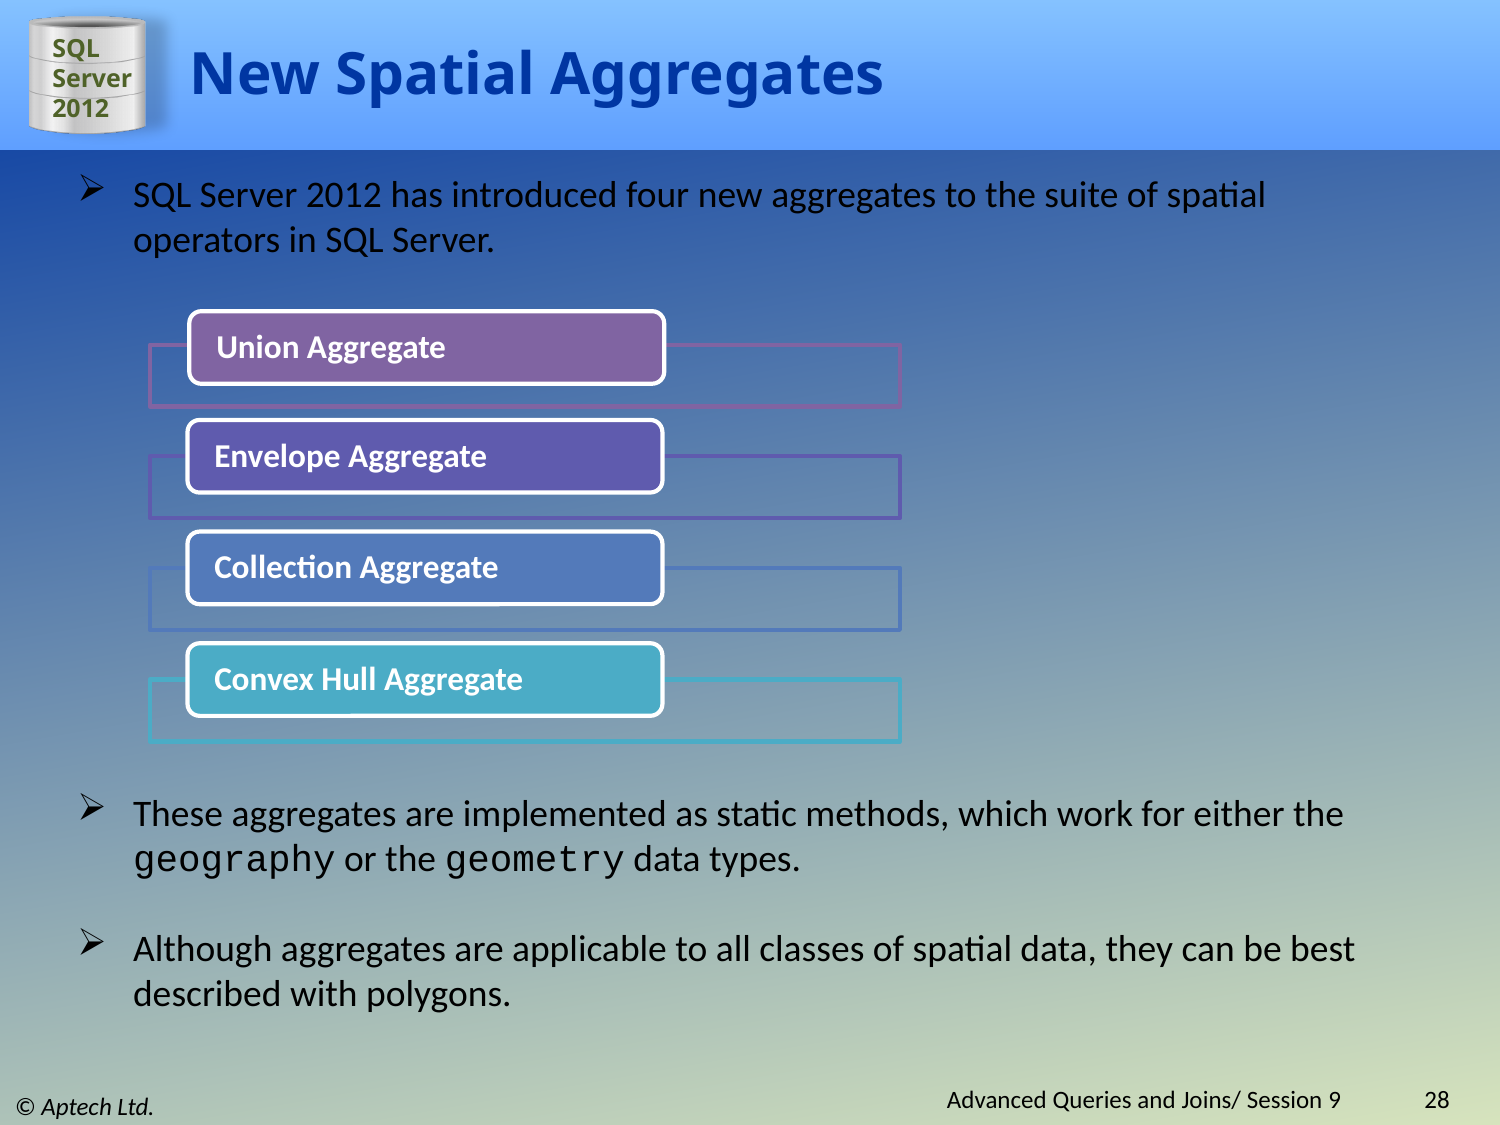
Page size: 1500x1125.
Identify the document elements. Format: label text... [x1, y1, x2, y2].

picture [24, 0, 150, 150]
text_box These aggregates are implemented as static methods, which work for either the geography or the geometry data types. Although aggregates are applicable to all classes of spatial data, they can be best described with polygons. [62, 781, 1438, 1022]
slide_number 28 [1363, 1084, 1465, 1113]
text_box SQL Server 2012 has introduced four new aggregates to the suite of spatial operators in SQL Server. [62, 162, 1438, 268]
footer Advanced Queries and Joins/ Session 9 [375, 1084, 1363, 1113]
title New Spatial Aggregates [174, 37, 1426, 106]
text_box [149, 299, 901, 751]
